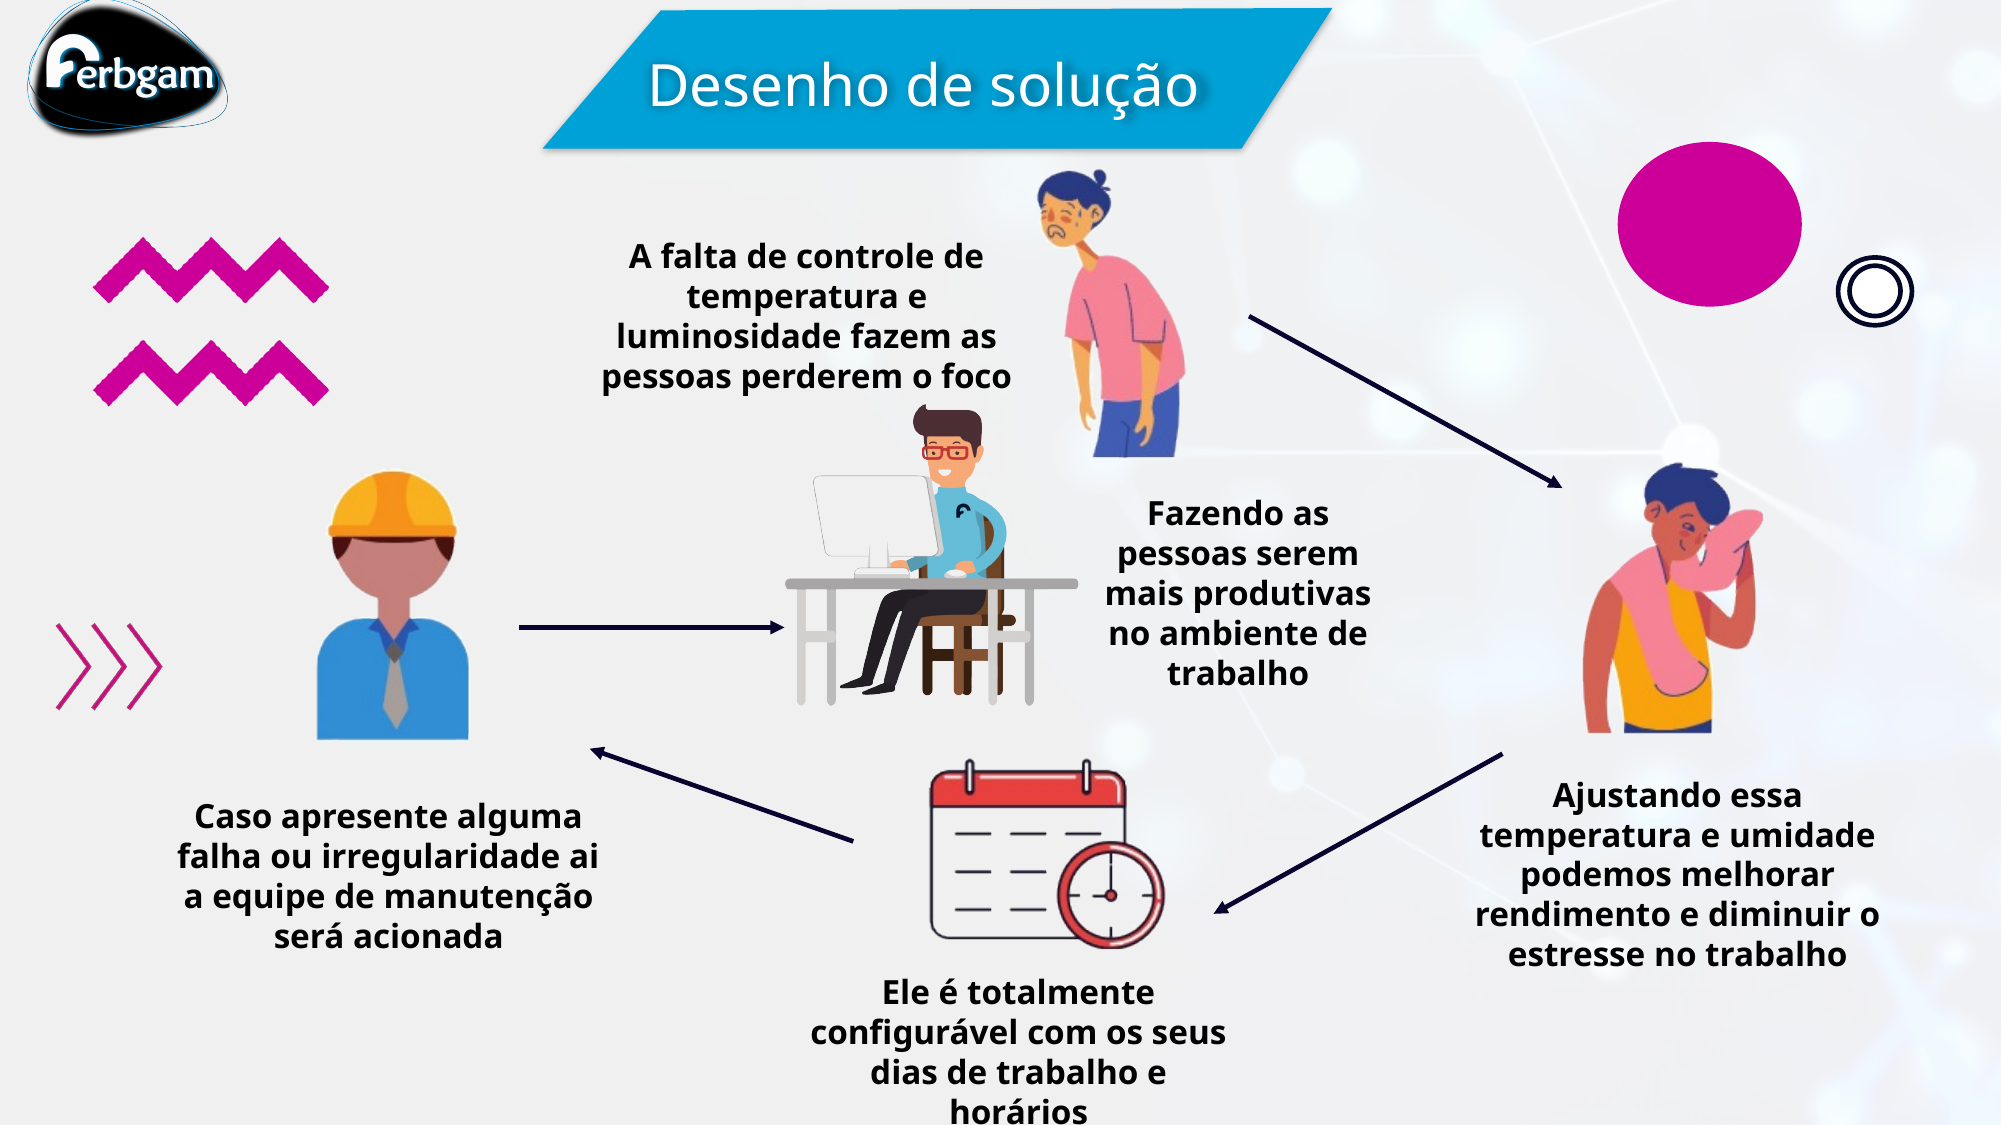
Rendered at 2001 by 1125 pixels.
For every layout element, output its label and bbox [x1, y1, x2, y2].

text_box [1248, 316, 1563, 489]
text_box [589, 748, 854, 842]
text_box [1213, 753, 1503, 914]
picture [0, 0, 2000, 1125]
